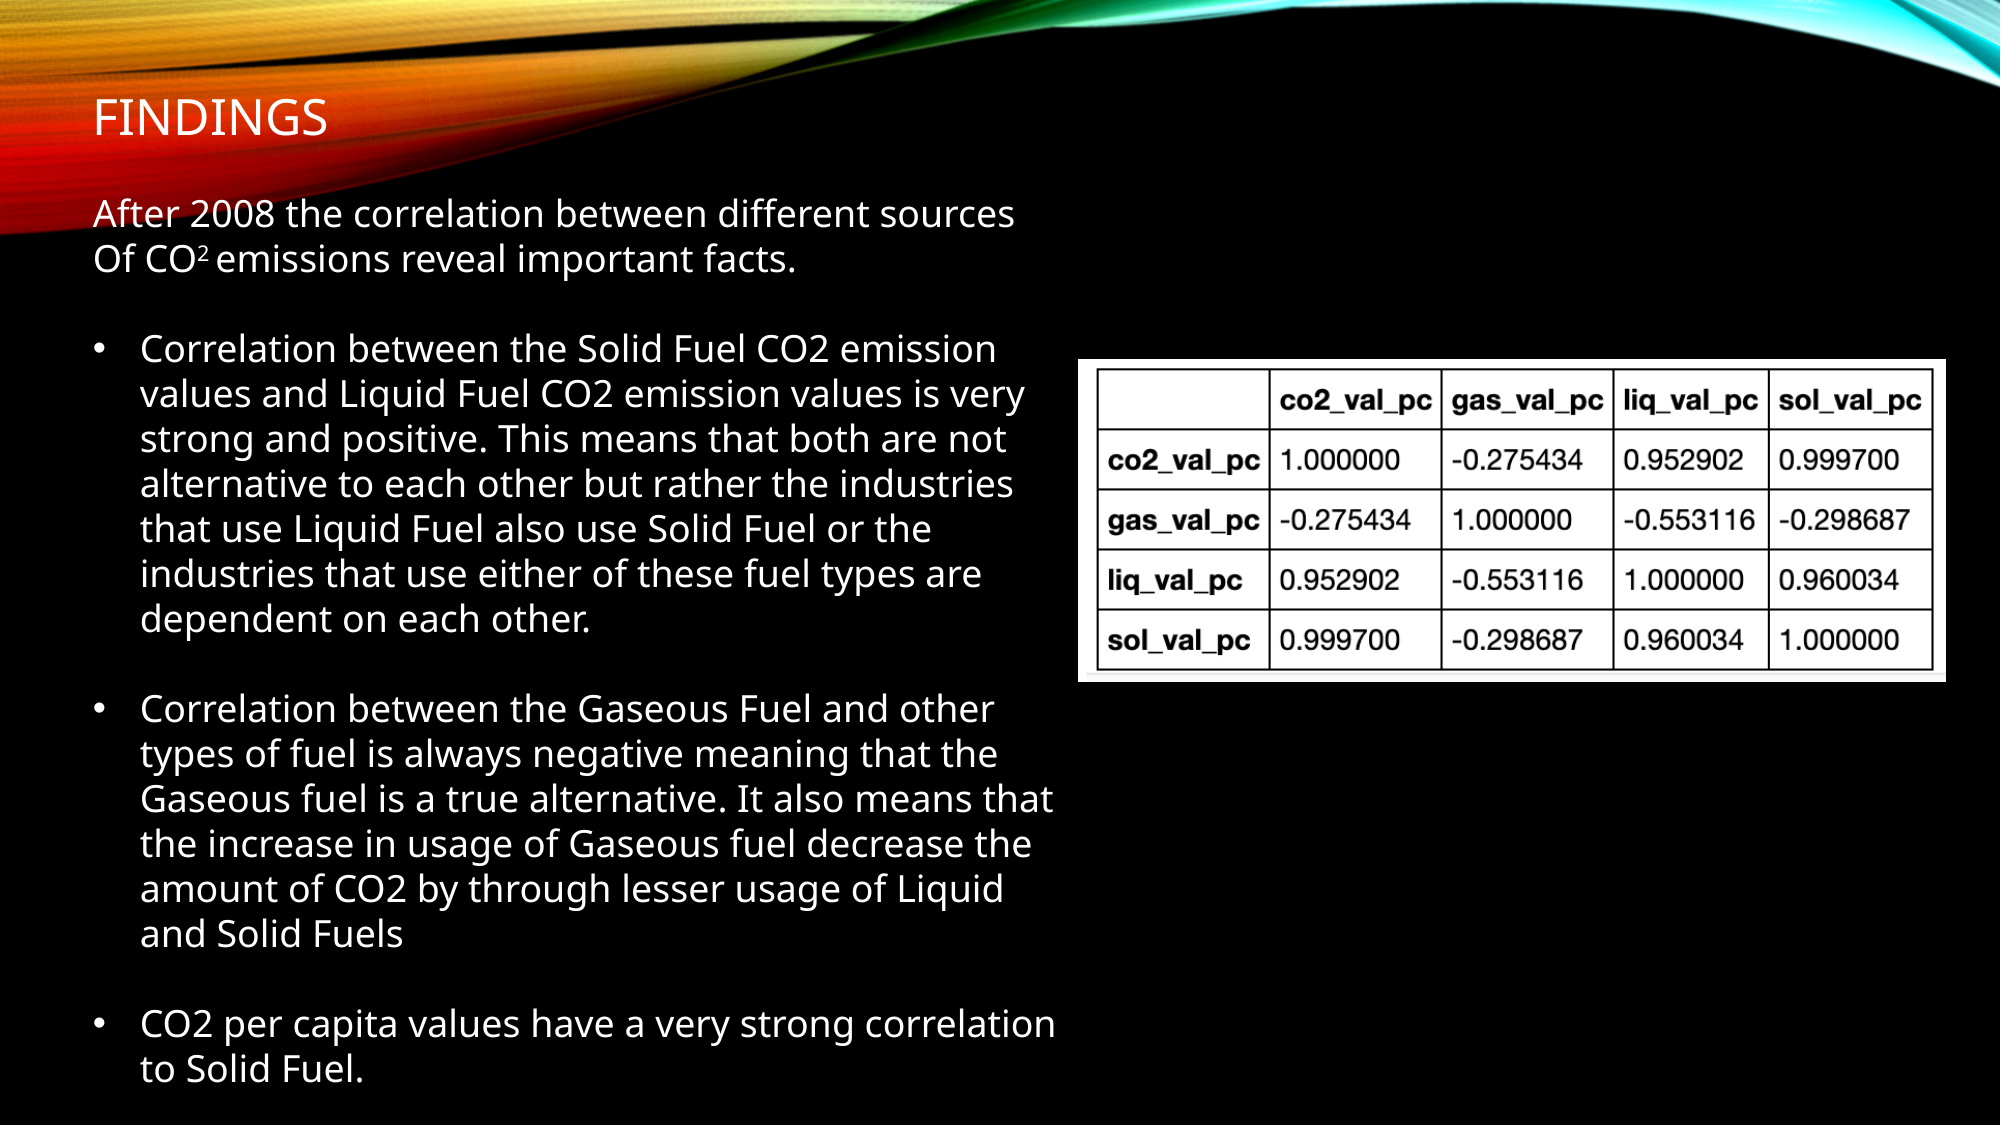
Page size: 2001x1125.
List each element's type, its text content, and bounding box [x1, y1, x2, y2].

picture [1077, 358, 1946, 683]
text_box FINDINGS After 2008 the correlation between different sources Of CO2 emissions reveal important facts. Correlation between the Solid Fuel CO2 emission values and Liquid Fuel CO2 emission values is very strong and positive. This means that both are not alternative to each other but rather the industries that use Liquid Fuel also use Solid Fuel or the industries that use either of these fuel types are dependent on each other. Correlation between the Gaseous Fuel and other types of fuel is always negative meaning that the Gaseous fuel is a true alternative. It also means that the increase in usage of Gaseous fuel decrease the amount of CO2 by through lesser usage of Liquid and Solid Fuels CO2 per capita values have a very strong correlation to Solid Fuel. [78, 77, 1079, 1098]
picture [0, 0, 2000, 237]
